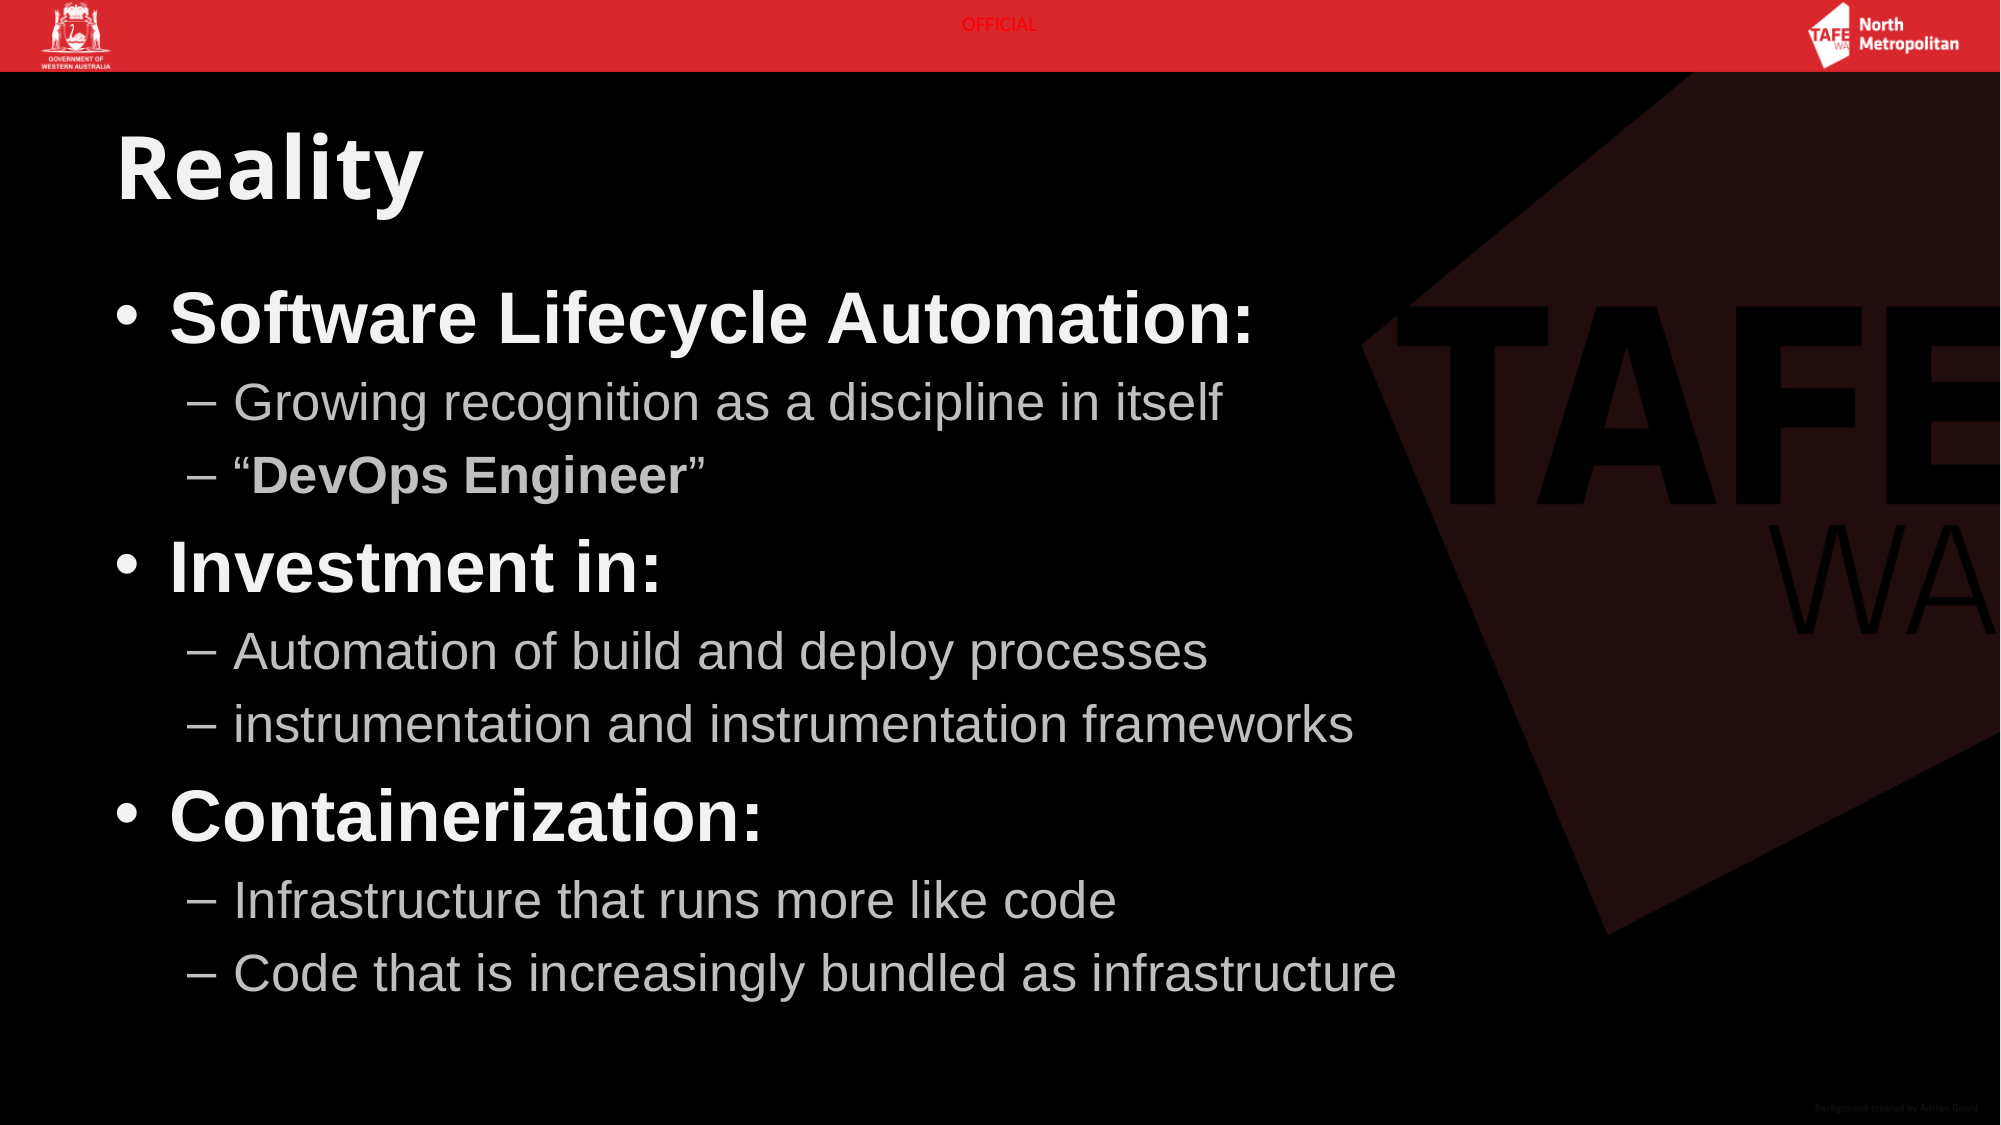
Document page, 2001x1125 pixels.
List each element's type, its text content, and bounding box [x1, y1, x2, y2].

list Software Lifecycle Automation: Growing recognition as a discipline in itself “DevOps Engineer” Investment in: Automation of build and deploy processes instrumentation and instrumentation frameworks Containerization: Infrastructure that runs more like code Code that is increasingly bundled as infrastructure [99, 262, 1900, 1012]
picture [0, 0, 2001, 1125]
title Reality [99, 82, 1900, 247]
